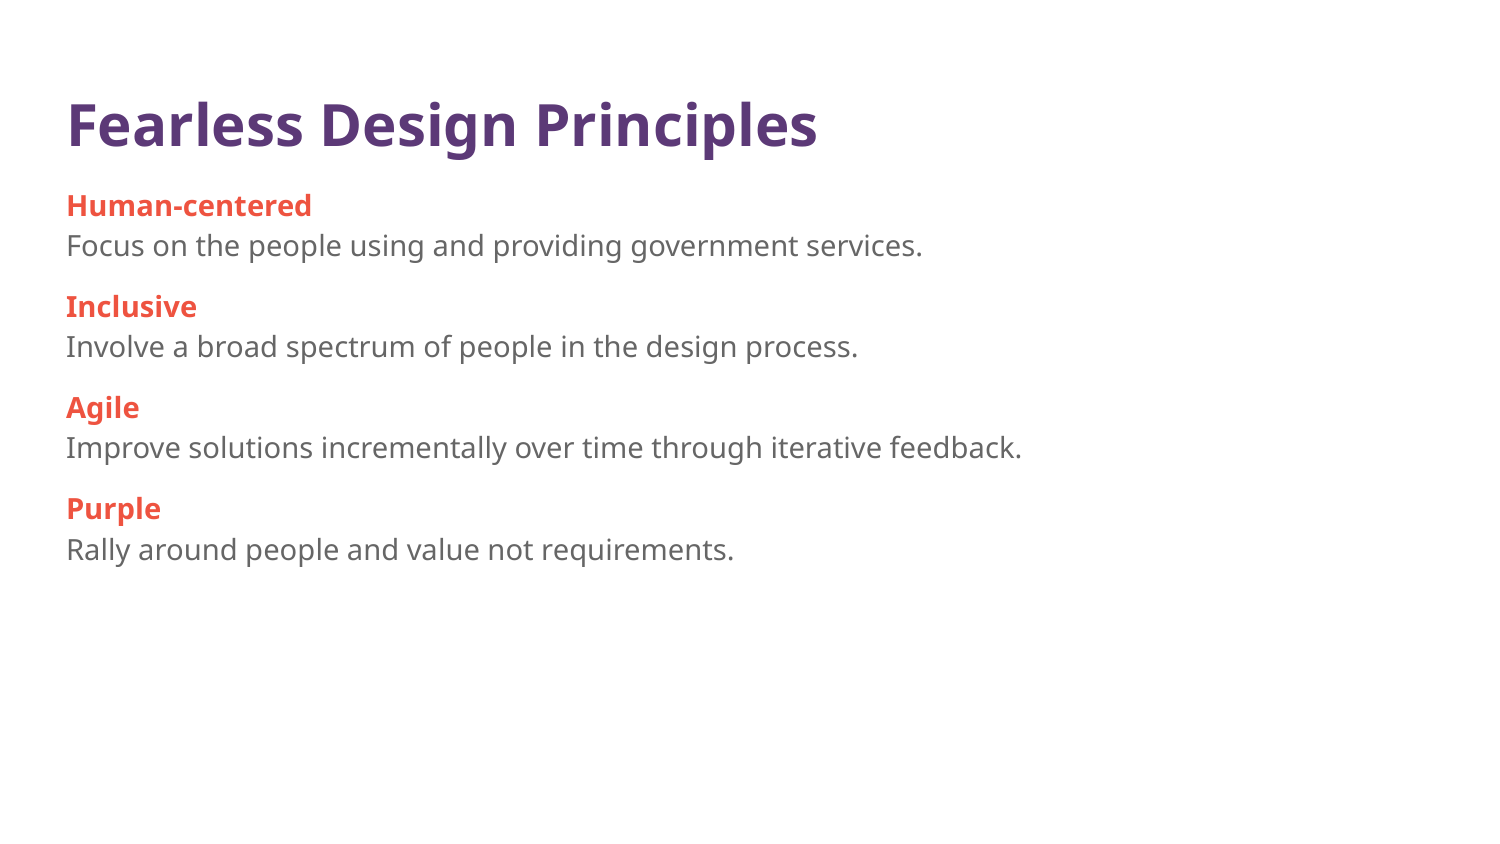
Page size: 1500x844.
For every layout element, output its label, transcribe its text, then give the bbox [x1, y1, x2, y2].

title Fearless Design Principles [51, 72, 1449, 166]
list Human-centered Focus on the people using and providing government services. Inclusive Involve a broad spectrum of people in the design process. Agile Improve solutions incrementally over time through iterative feedback. Purple Rally around people and value not requirements. [51, 166, 1449, 728]
